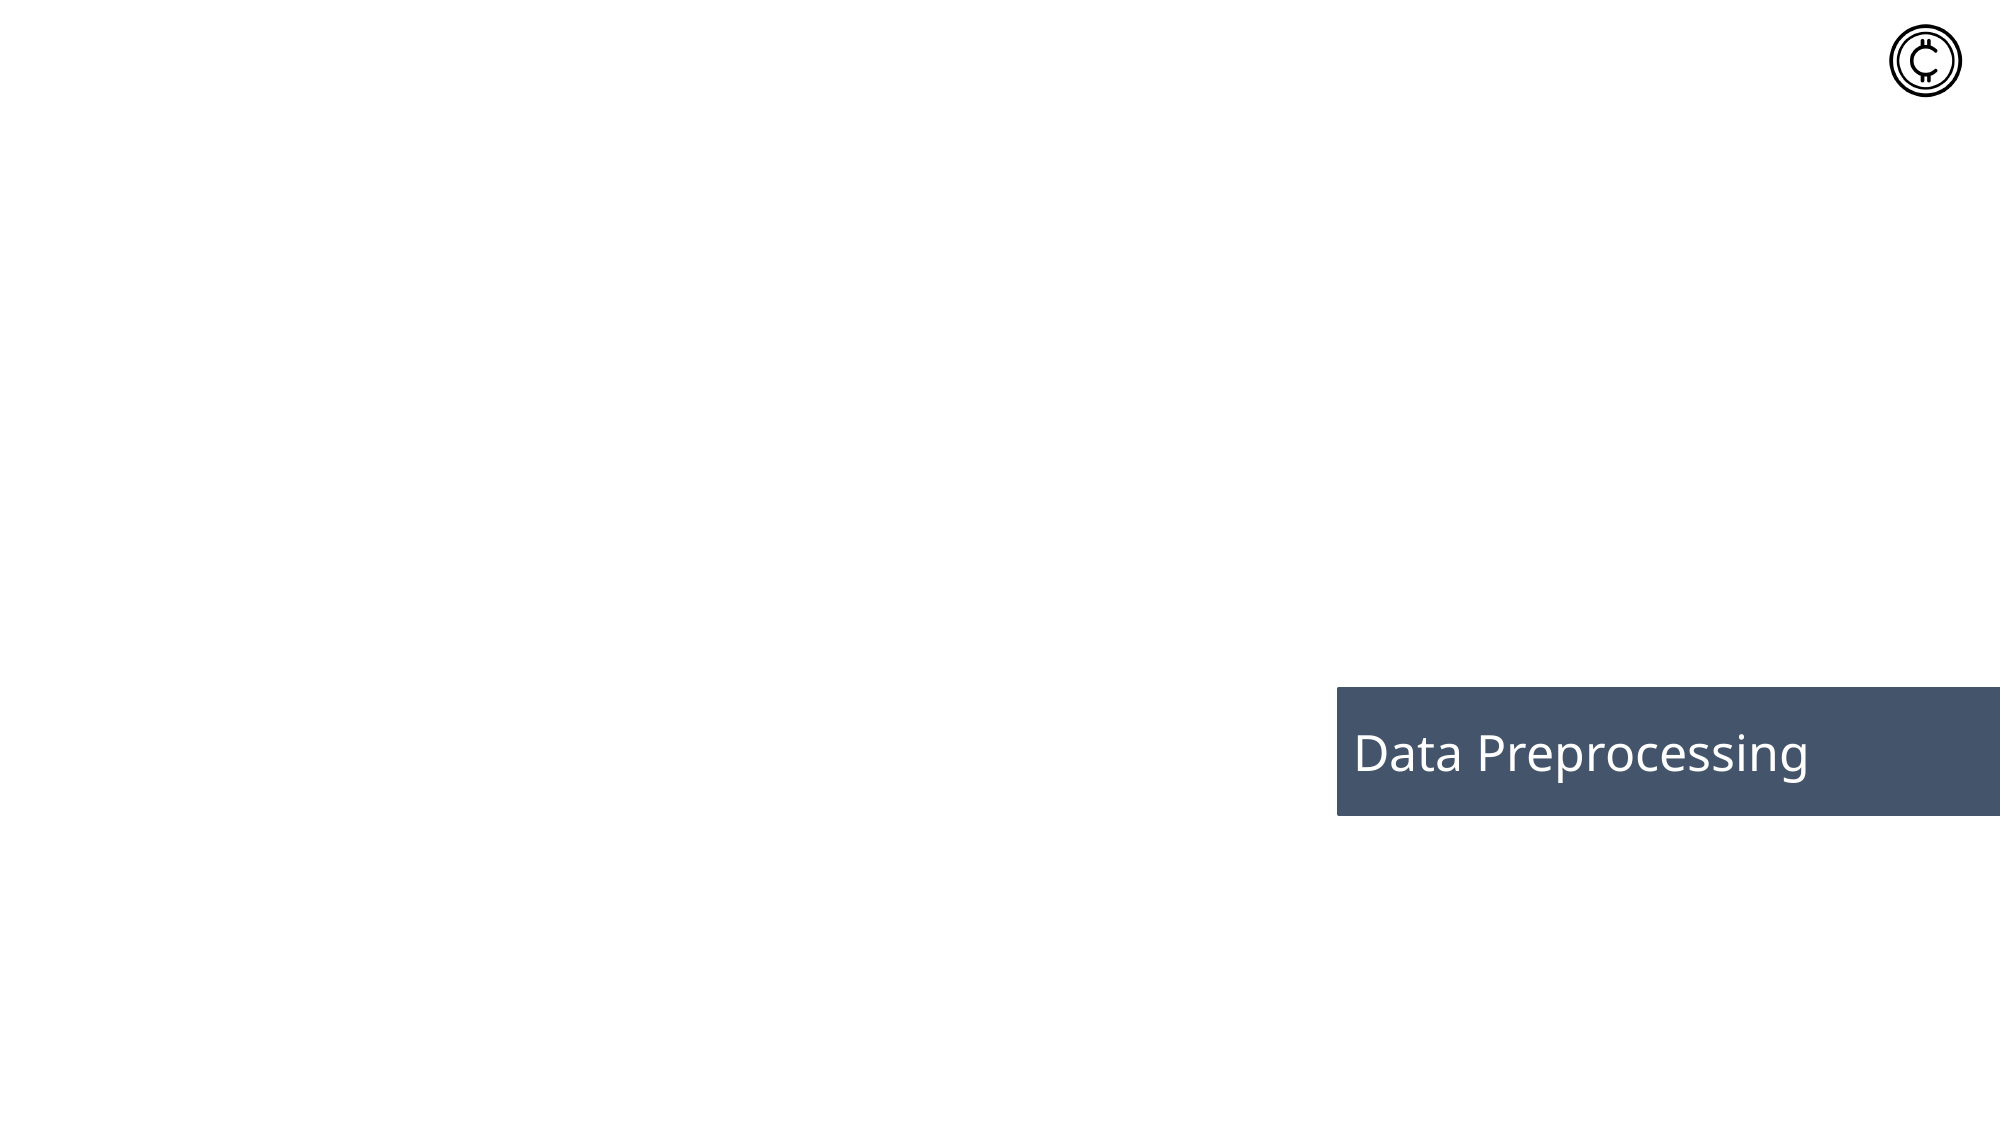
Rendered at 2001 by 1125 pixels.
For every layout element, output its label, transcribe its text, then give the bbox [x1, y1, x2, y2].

text_box Data Preprocessing [1337, 687, 2000, 816]
picture [1883, 18, 1967, 102]
